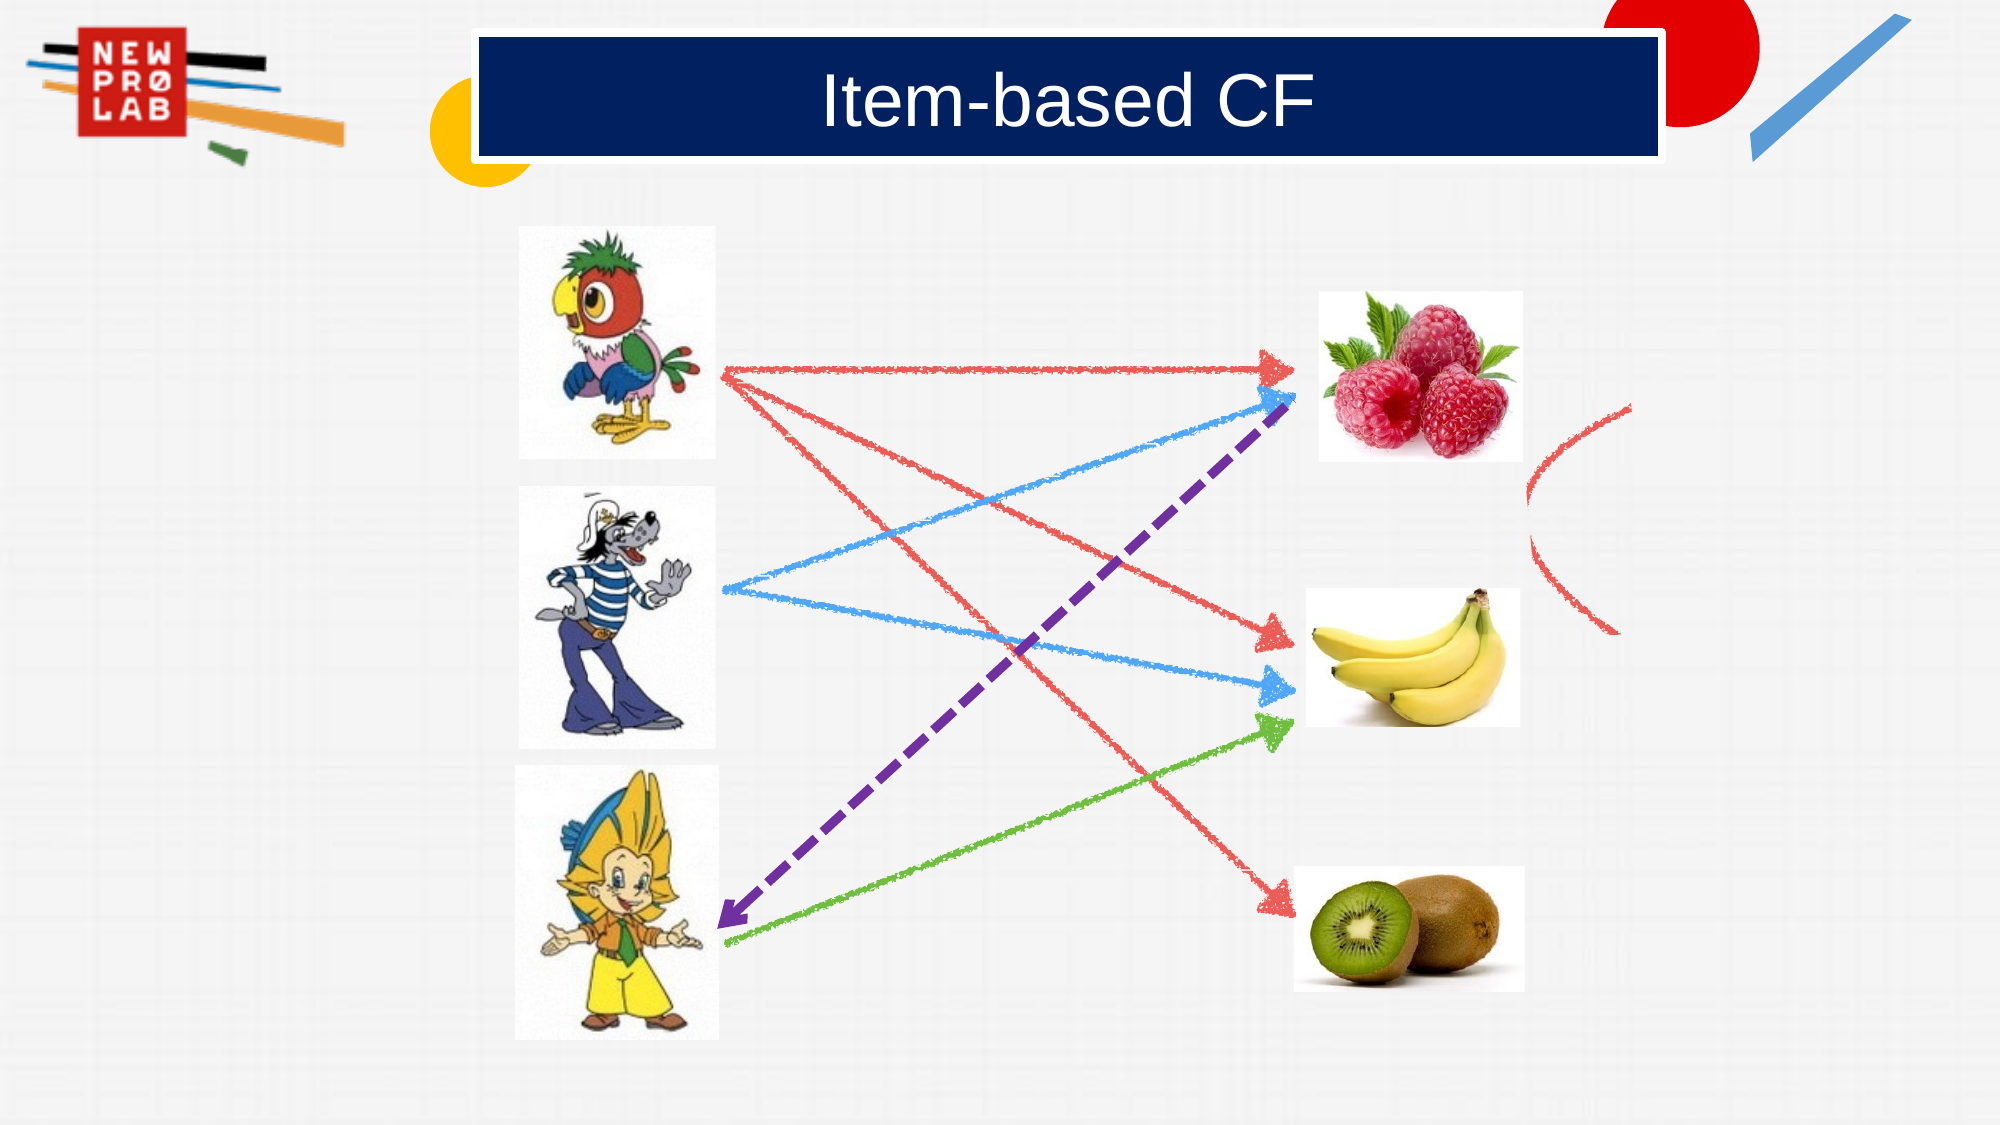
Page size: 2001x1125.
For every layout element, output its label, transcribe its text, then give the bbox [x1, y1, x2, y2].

picture [0, 0, 2000, 1125]
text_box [716, 399, 1294, 930]
text_box [1530, 395, 1652, 642]
title Item-based CF [486, 50, 1652, 142]
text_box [514, 225, 1525, 1040]
